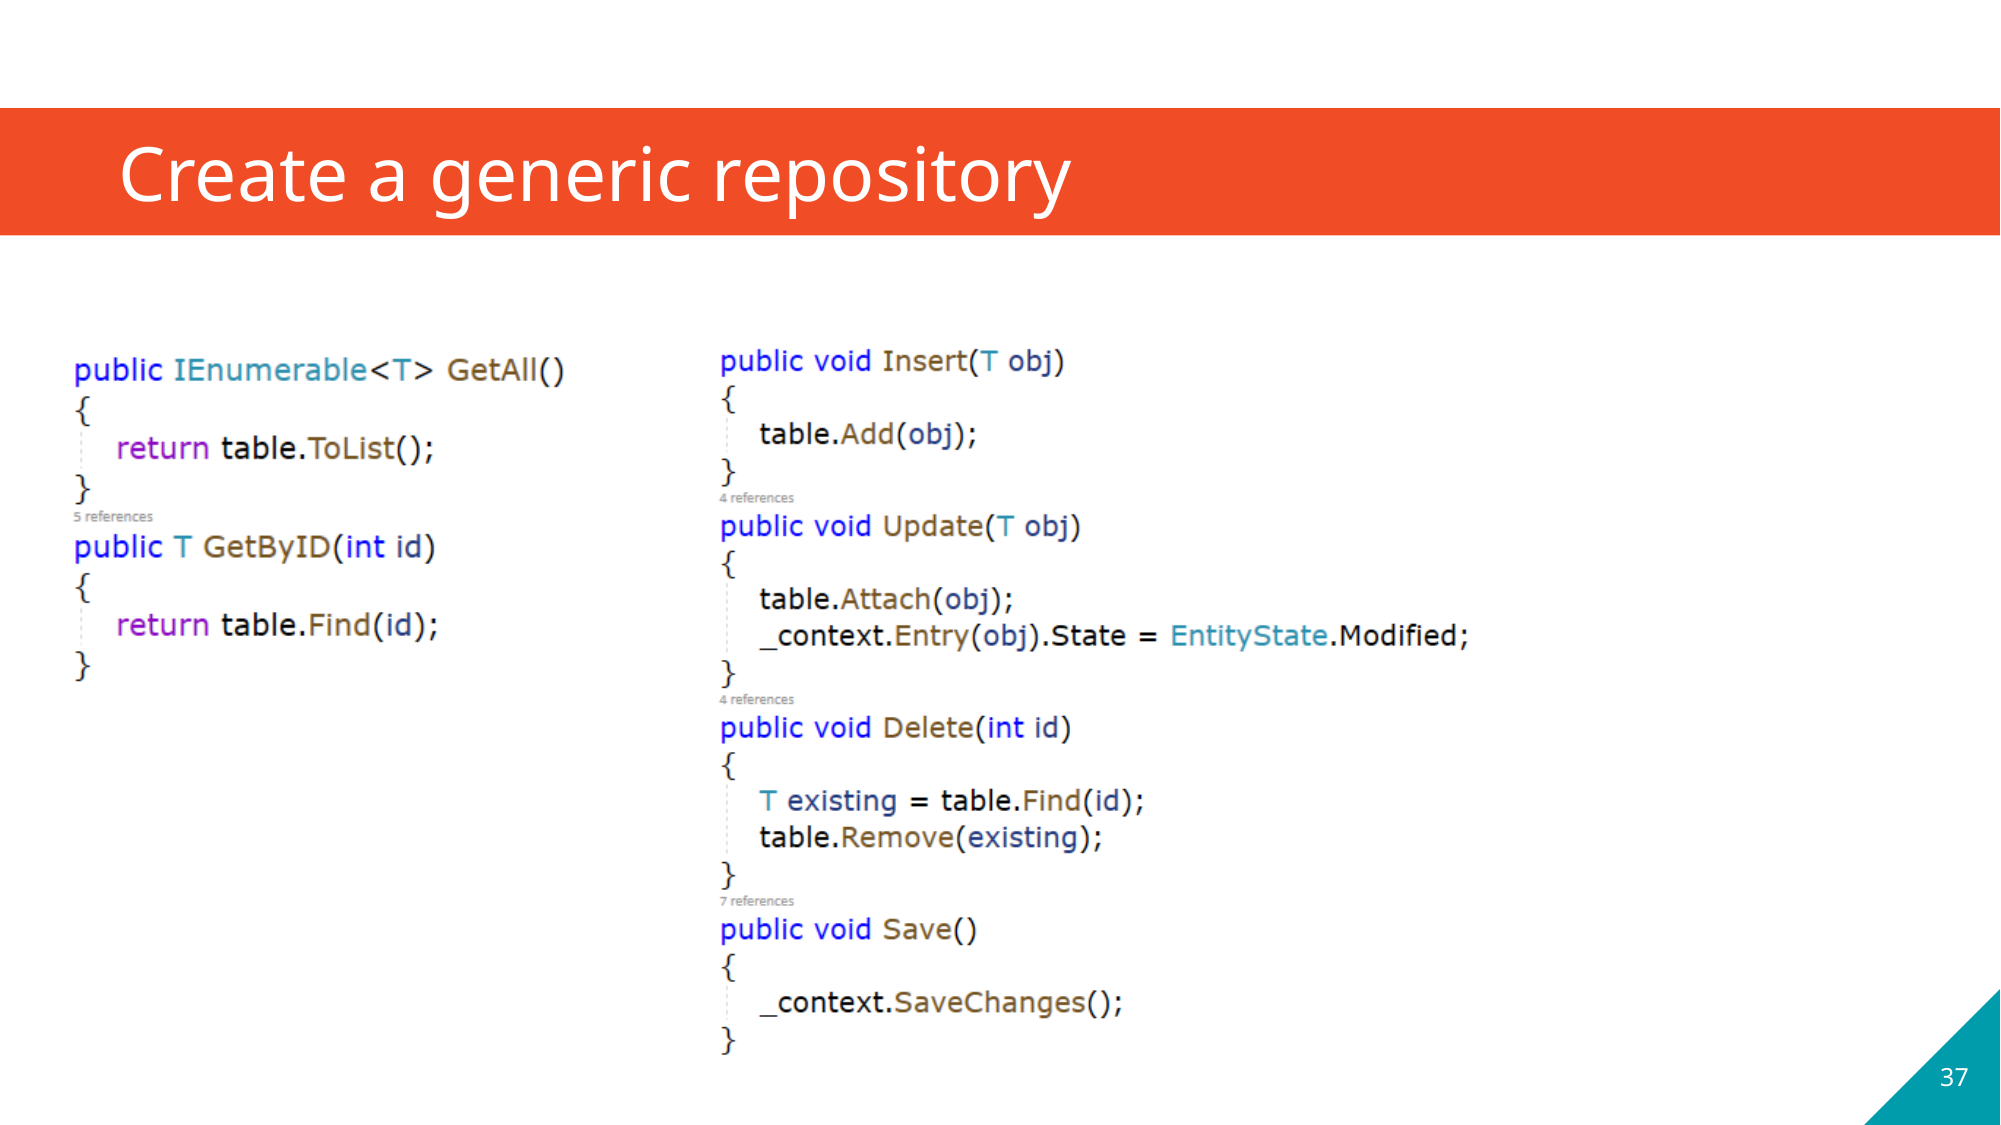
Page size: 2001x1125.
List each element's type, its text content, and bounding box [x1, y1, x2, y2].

slide_number 37 [1862, 987, 2000, 1125]
picture [703, 342, 1475, 1071]
title Create a generic repository [0, 108, 2000, 236]
picture [65, 356, 589, 685]
